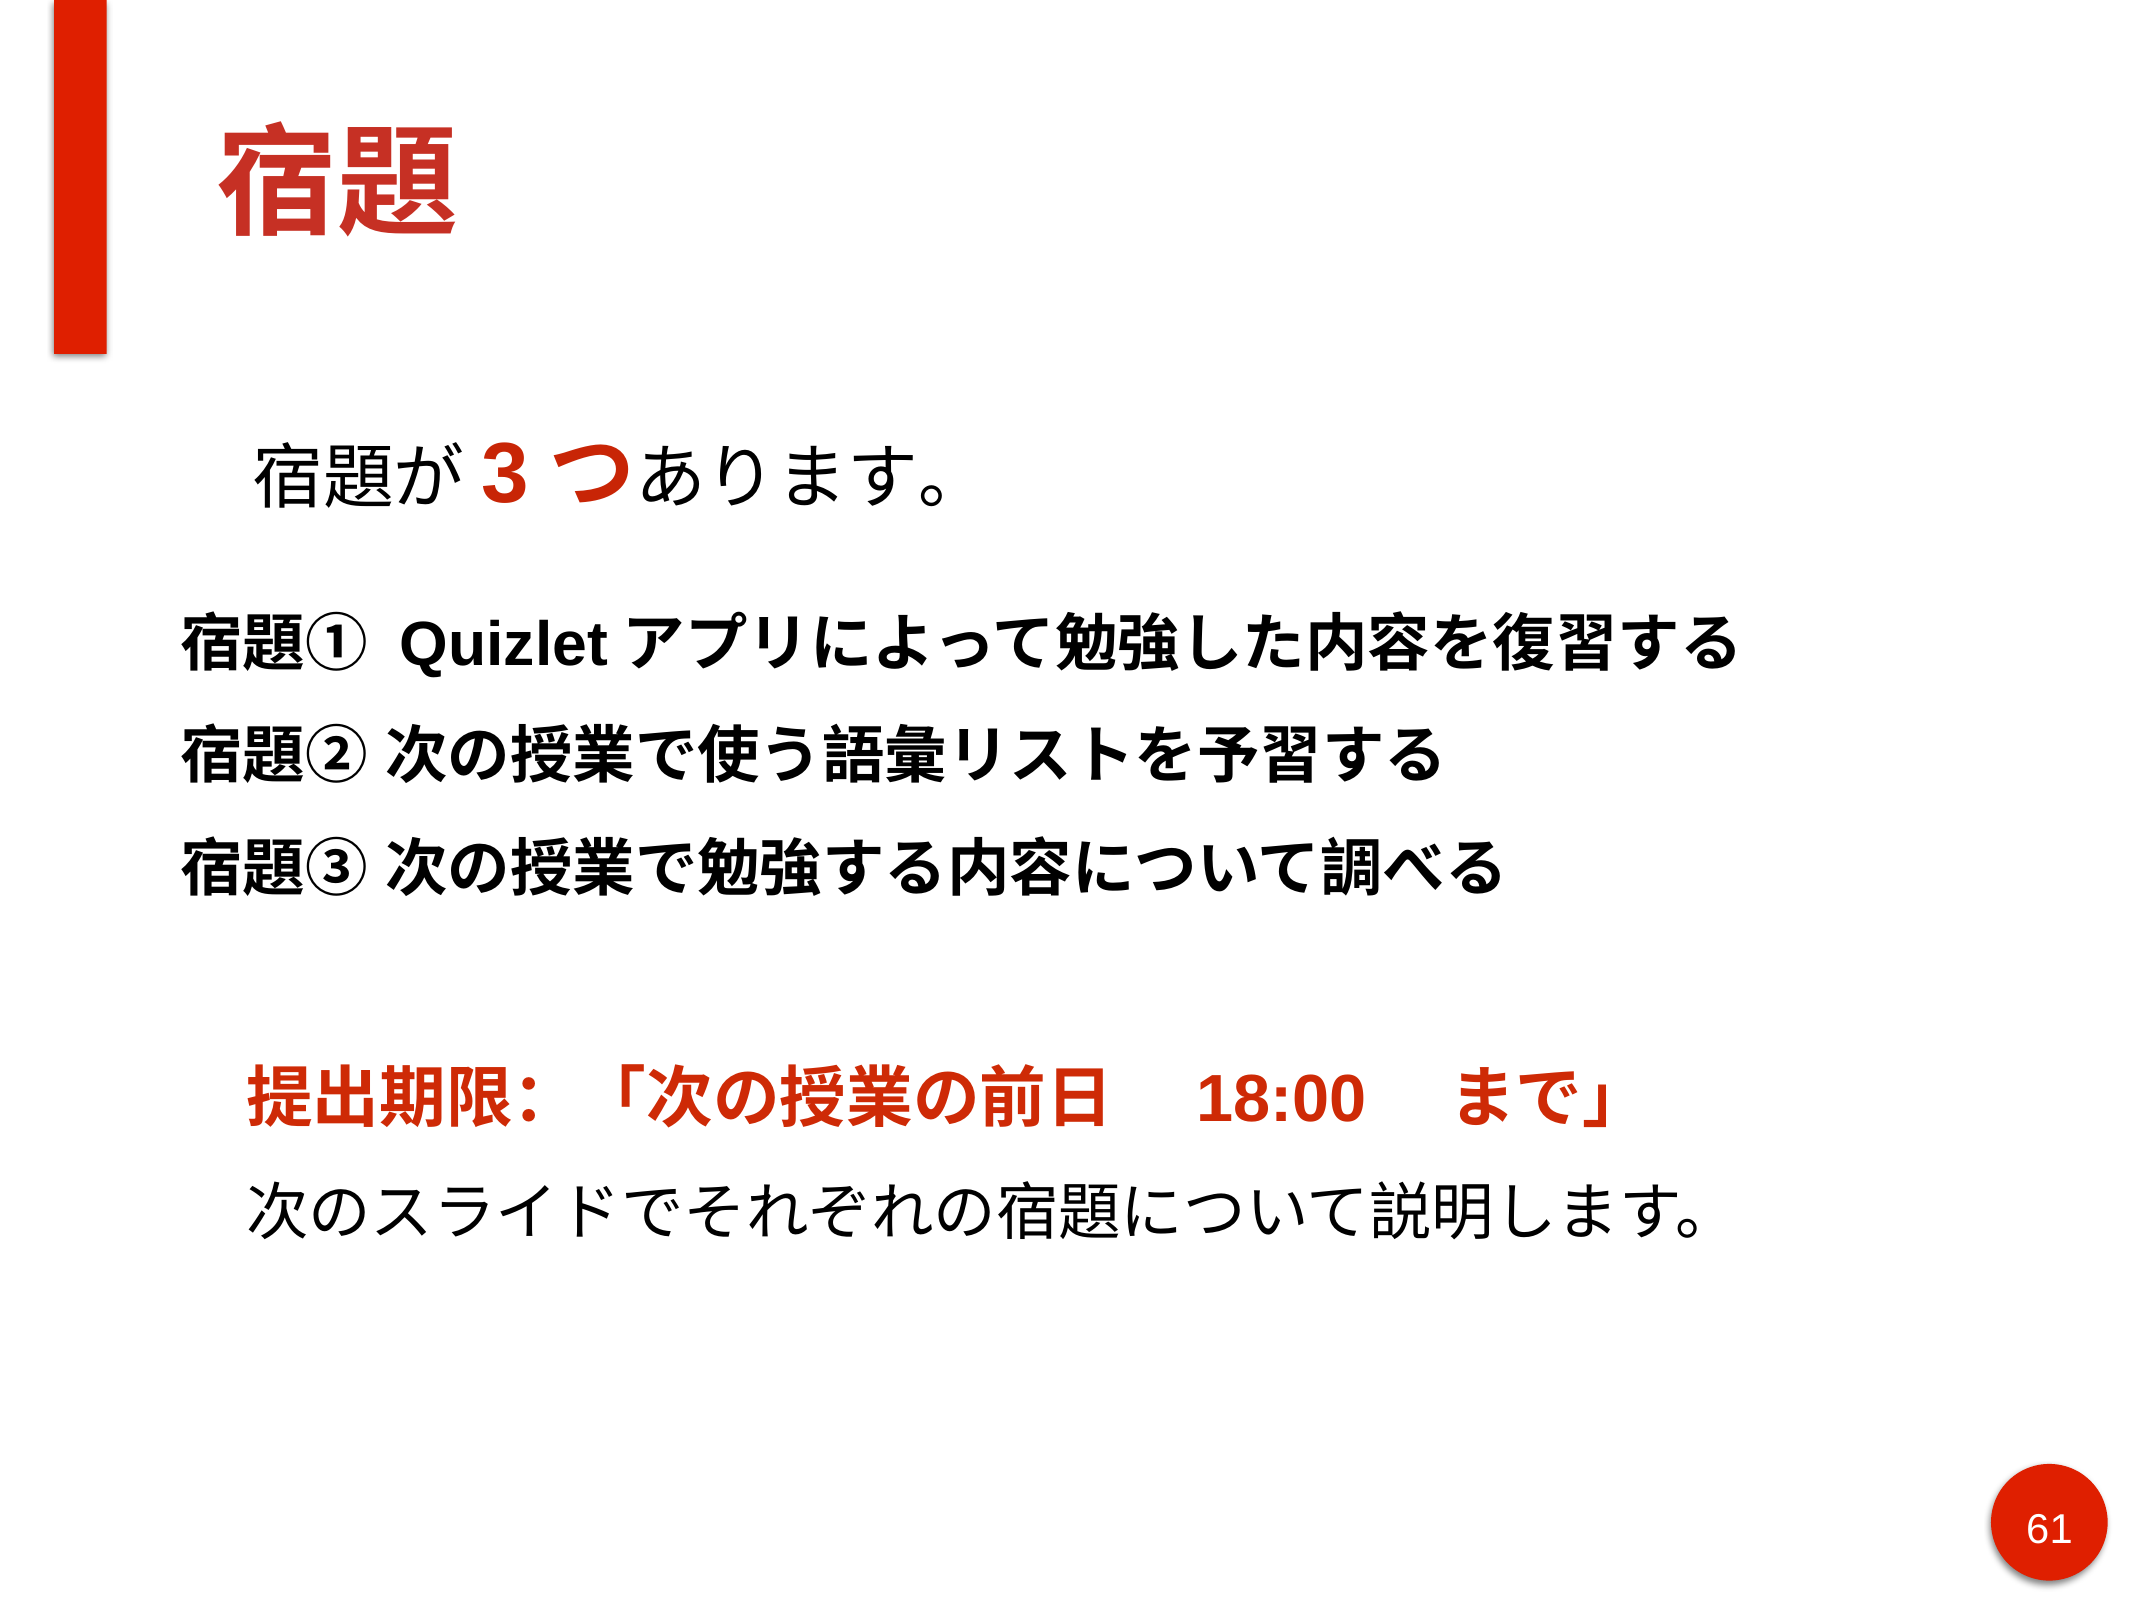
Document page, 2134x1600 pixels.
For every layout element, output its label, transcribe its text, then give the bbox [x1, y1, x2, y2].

list 宿題が3つあります。 [102, 357, 2033, 505]
slide_number 61 [2012, 1493, 2087, 1552]
text_box 宿題① Quizletアプリによって勉強した内容を復習する 宿題② 次の授業で使う語彙リストを予習する 宿題③ 次の授業で勉強する内容について調べる 提出期限：「次の授業の前日 18:00 まで」 次のスライドでそれぞれの宿題について説明します。 [80, 550, 2134, 1366]
title 宿題 [208, 11, 1927, 343]
